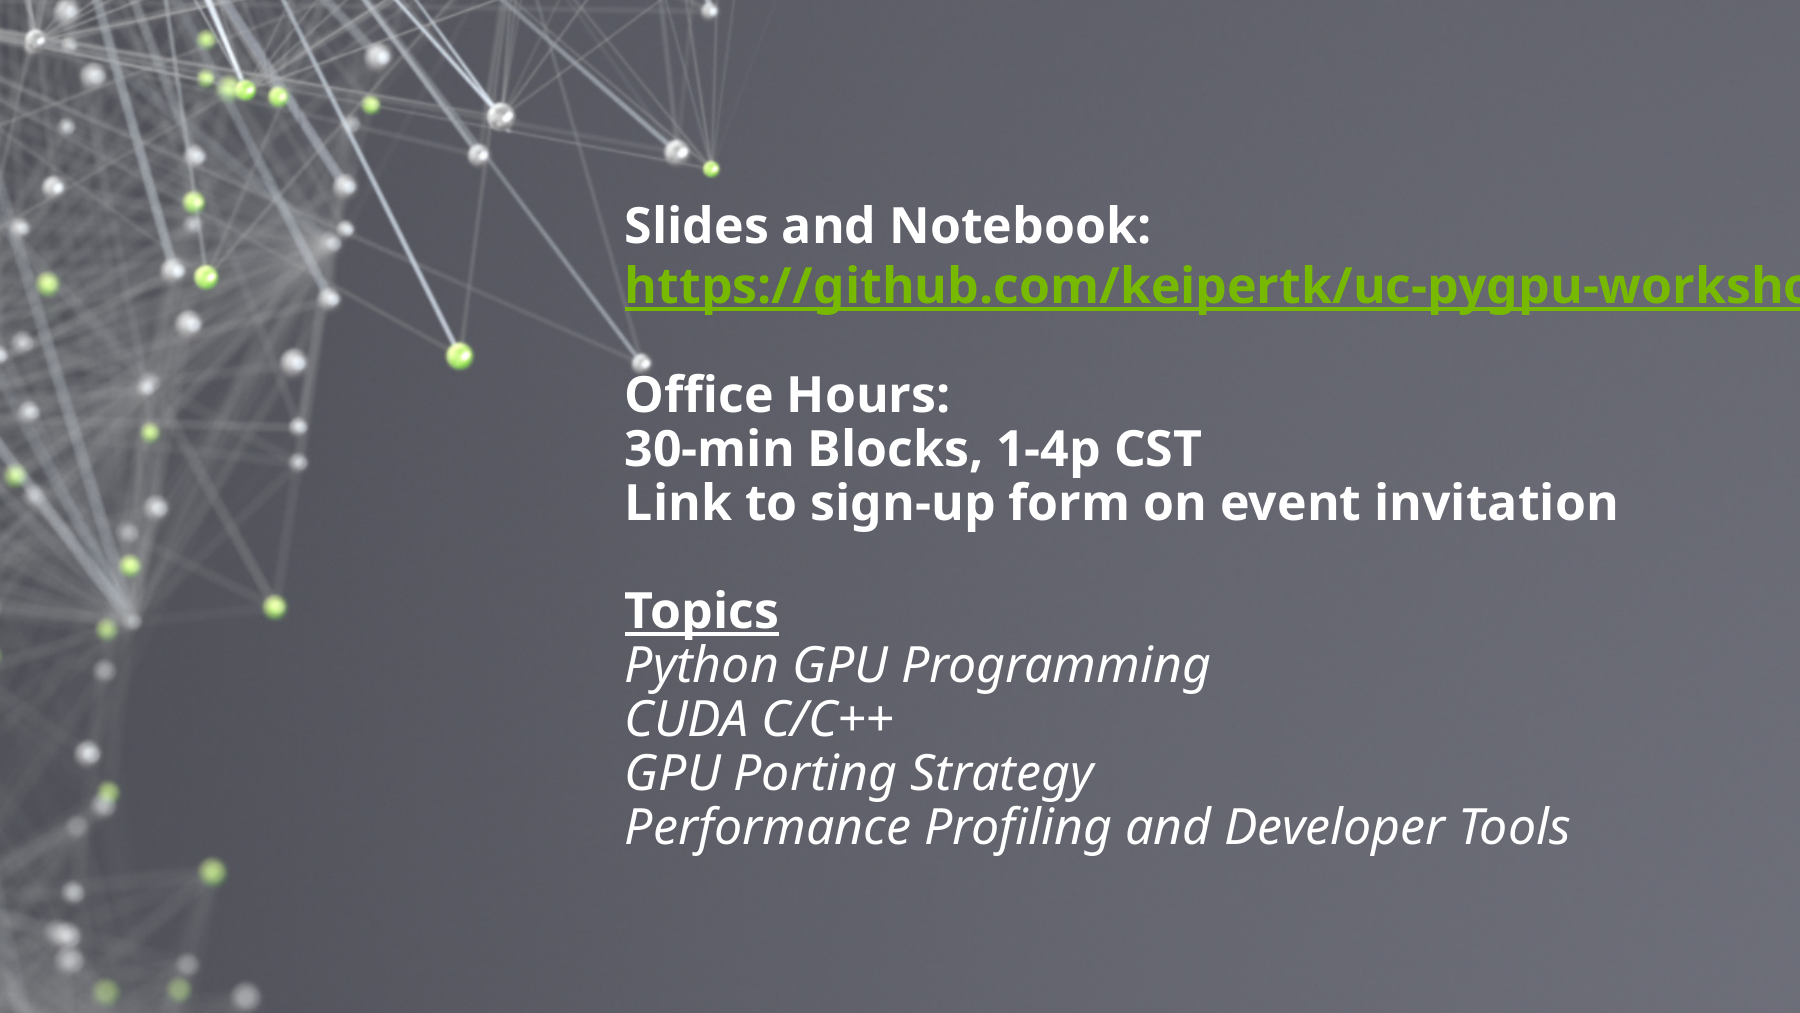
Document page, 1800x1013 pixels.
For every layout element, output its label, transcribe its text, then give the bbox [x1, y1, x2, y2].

text_box Slides and Notebook: https://github.com/keipertk/uc-pygpu-workshop Office Hours: 30-min Blocks, 1-4p CST Link to sign-up form on event invitation Topics Python GPU Programming CUDA C/C++ GPU Porting Strategy Performance Profiling and Developer Tools [608, 191, 1800, 865]
picture [0, 0, 1800, 1013]
